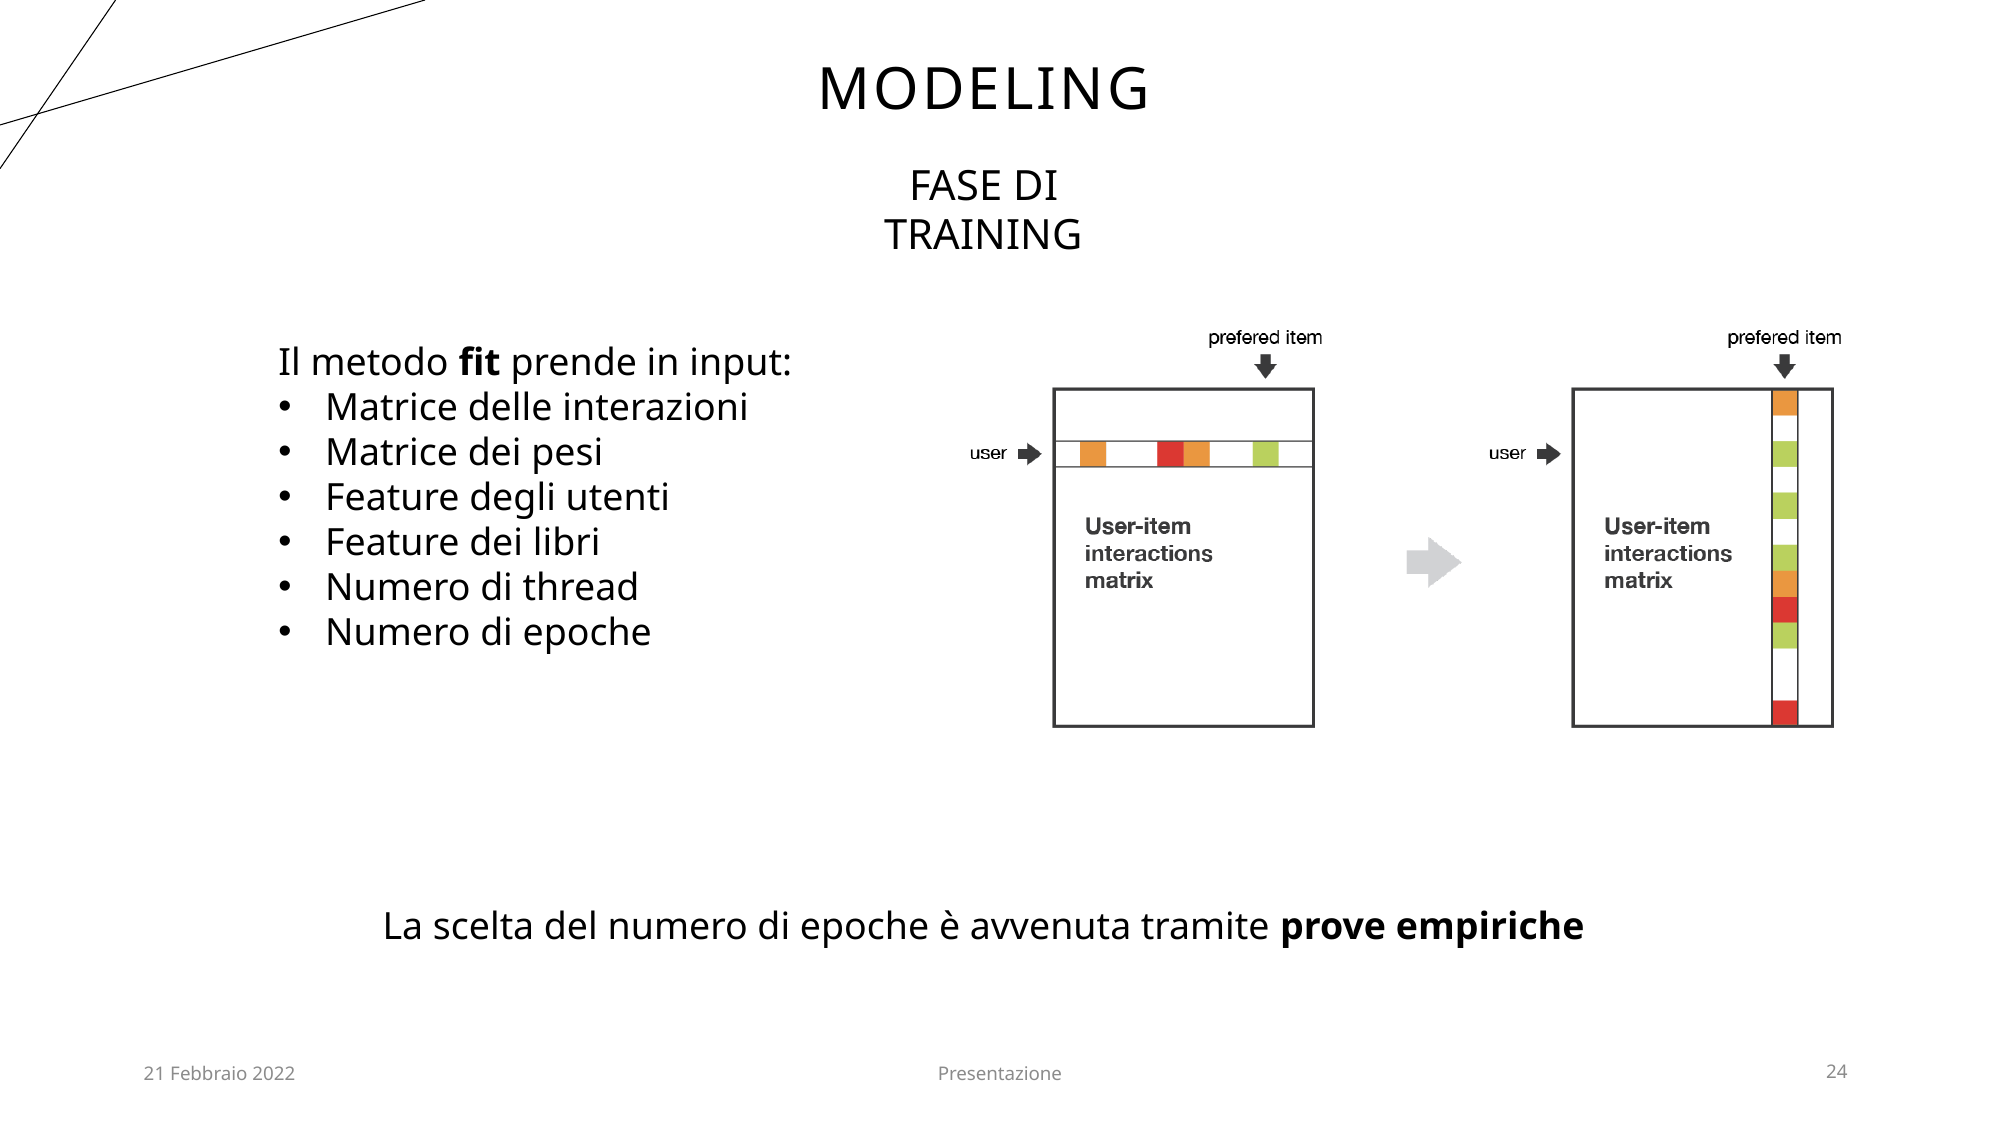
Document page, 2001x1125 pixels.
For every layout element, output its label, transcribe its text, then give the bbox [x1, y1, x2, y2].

text_box FASE DI TRAINING [789, 155, 1178, 266]
title MODELING [110, 27, 1858, 155]
footer Presentazione [662, 1042, 1338, 1103]
slide_number 24 [1412, 1042, 1863, 1103]
text_box La scelta del numero di epoche è avvenuta tramite prove empiriche [350, 894, 1618, 955]
picture [939, 277, 1882, 749]
text_box 21 Febbraio 2022 [128, 1042, 579, 1103]
text_box Il metodo fit prende in input: Matrice delle interazioni Matrice dei pesi Feature degli utenti Feature dei libri Numero di thread Numero di epoche [263, 330, 862, 661]
